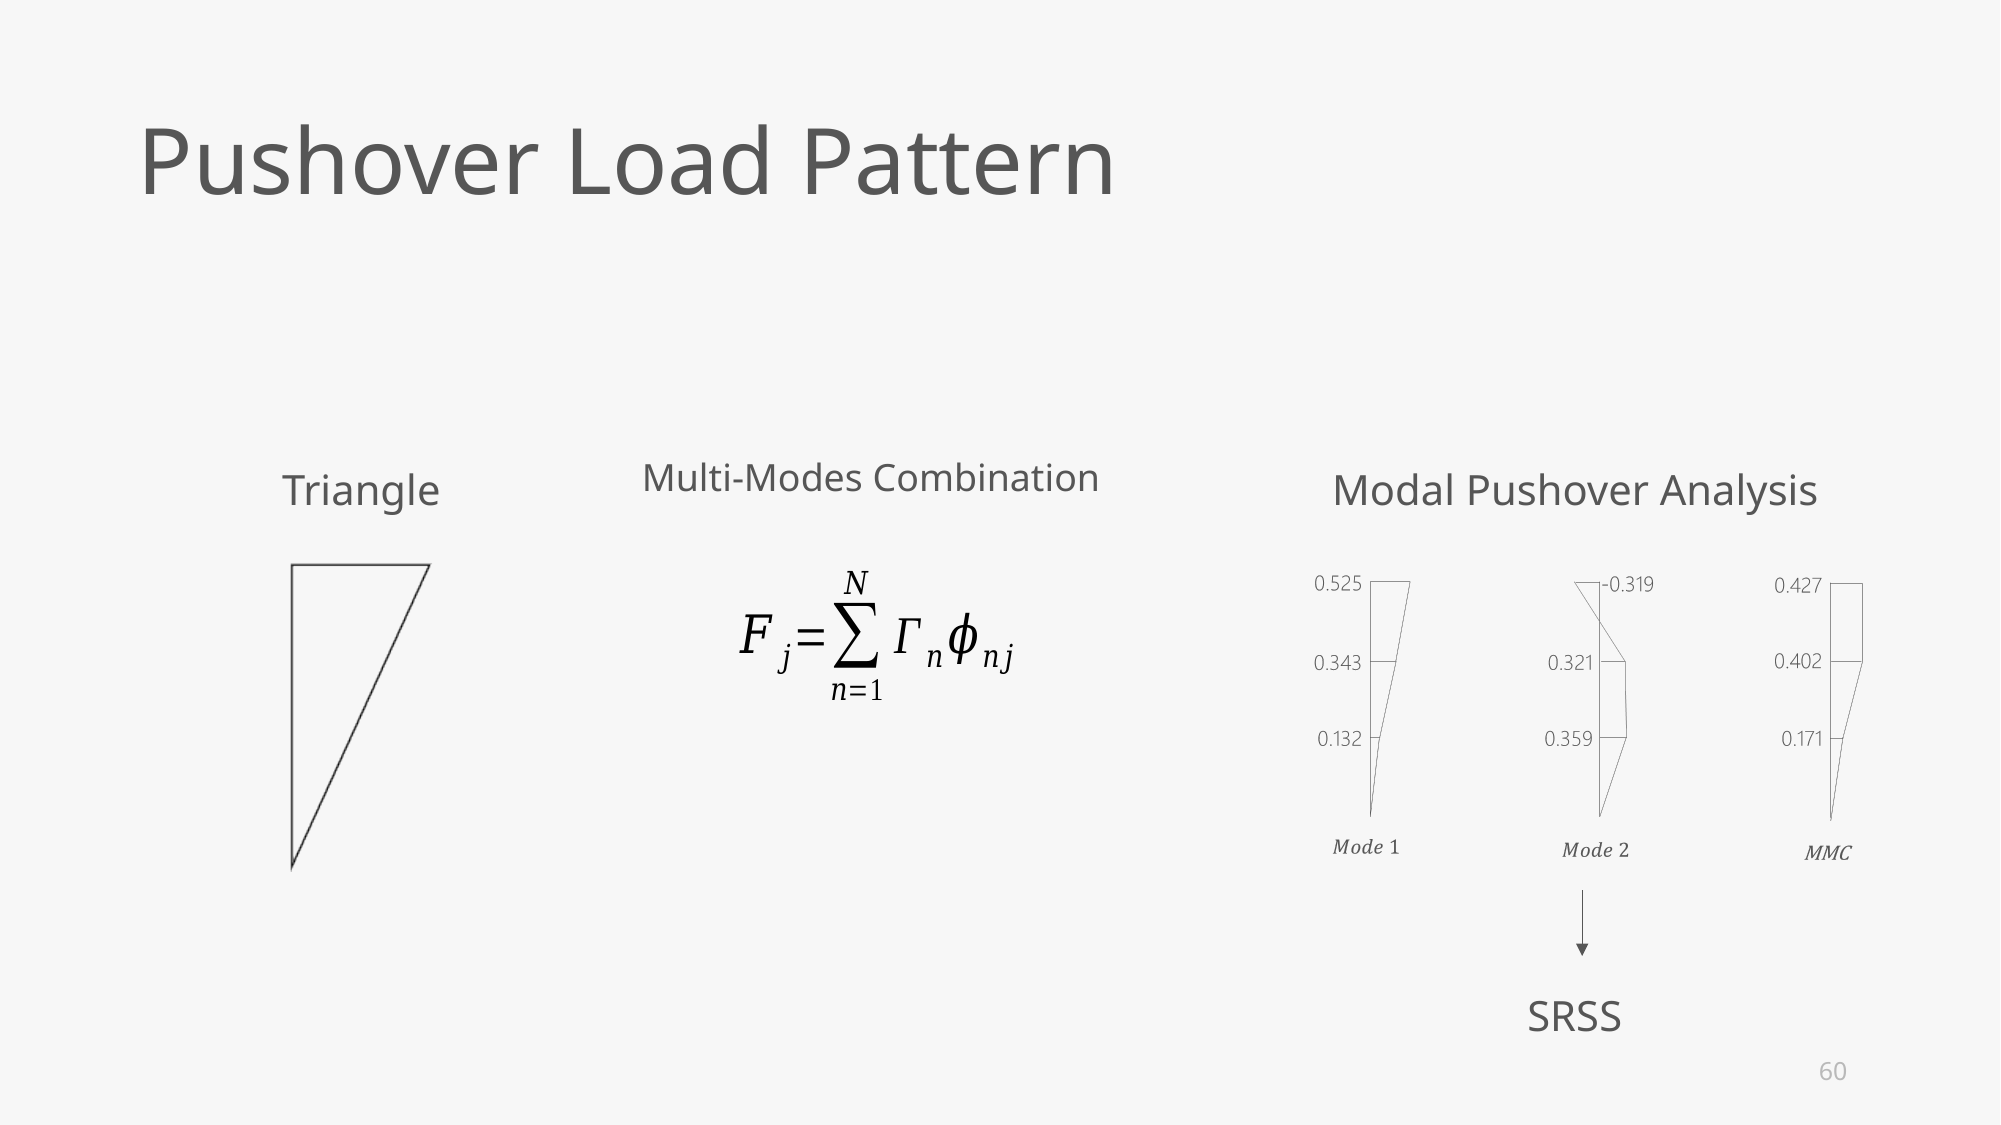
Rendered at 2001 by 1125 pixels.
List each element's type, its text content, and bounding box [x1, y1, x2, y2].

text_box Modal Pushover Analysis [1332, 446, 1834, 522]
picture [286, 557, 434, 872]
text_box SRSS [1527, 972, 1638, 1048]
list Pushover Load Pattern [137, 108, 1136, 324]
picture [1301, 564, 1863, 877]
text_box Multi-Modes Combination [627, 446, 1126, 507]
text_box Triangle [282, 446, 456, 522]
slide_number 60 [1412, 1042, 1863, 1103]
